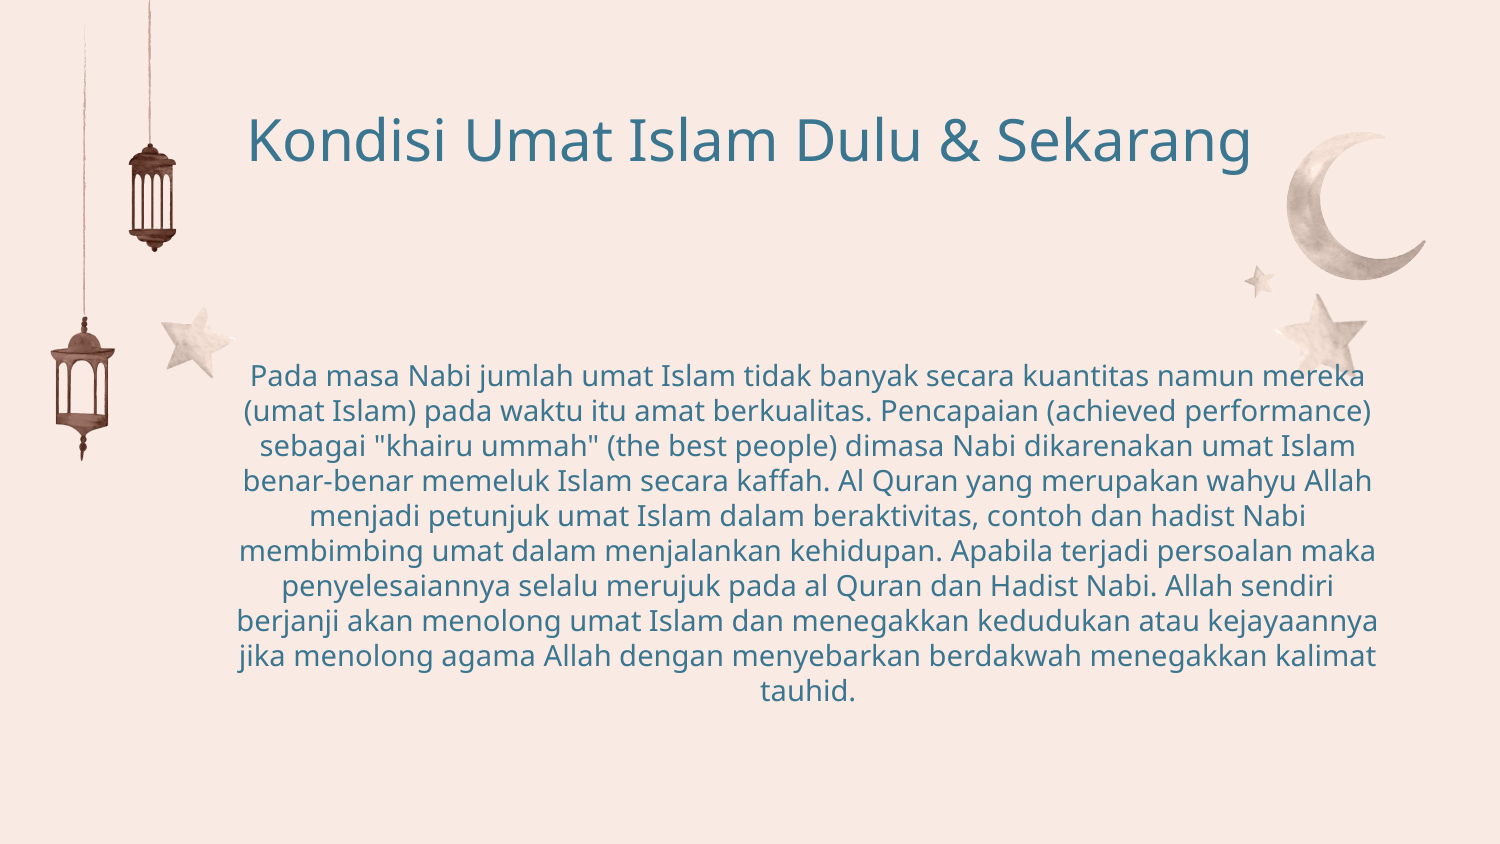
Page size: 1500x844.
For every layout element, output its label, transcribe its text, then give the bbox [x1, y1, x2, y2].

subtitle Pada masa Nabi jumlah umat Islam tidak banyak secara kuantitas namun mereka (umat Islam) pada waktu itu amat berkualitas. Pencapaian (achieved performance) sebagai "khairu ummah" (the best people) dimasa Nabi dikarenakan umat Islam benar-benar memeluk Islam secara kaffah. Al Quran yang merupakan wahyu Allah menjadi petunjuk umat Islam dalam beraktivitas, contoh dan hadist Nabi membimbing umat dalam menjalankan kehidupan. Apabila terjadi persoalan maka penyelesaiannya selalu merujuk pada al Quran dan Hadist Nabi. Allah sendiri berjanji akan menolong umat Islam dan menegakkan kedudukan atau kejayaannya jika menolong agama Allah dengan menyebarkan berdakwah menegakkan kalimat tauhid. [221, 342, 1396, 707]
title Kondisi Umat Islam Dulu & Sekarang [226, 88, 1382, 248]
picture [26, 0, 236, 493]
picture [1240, 67, 1489, 342]
